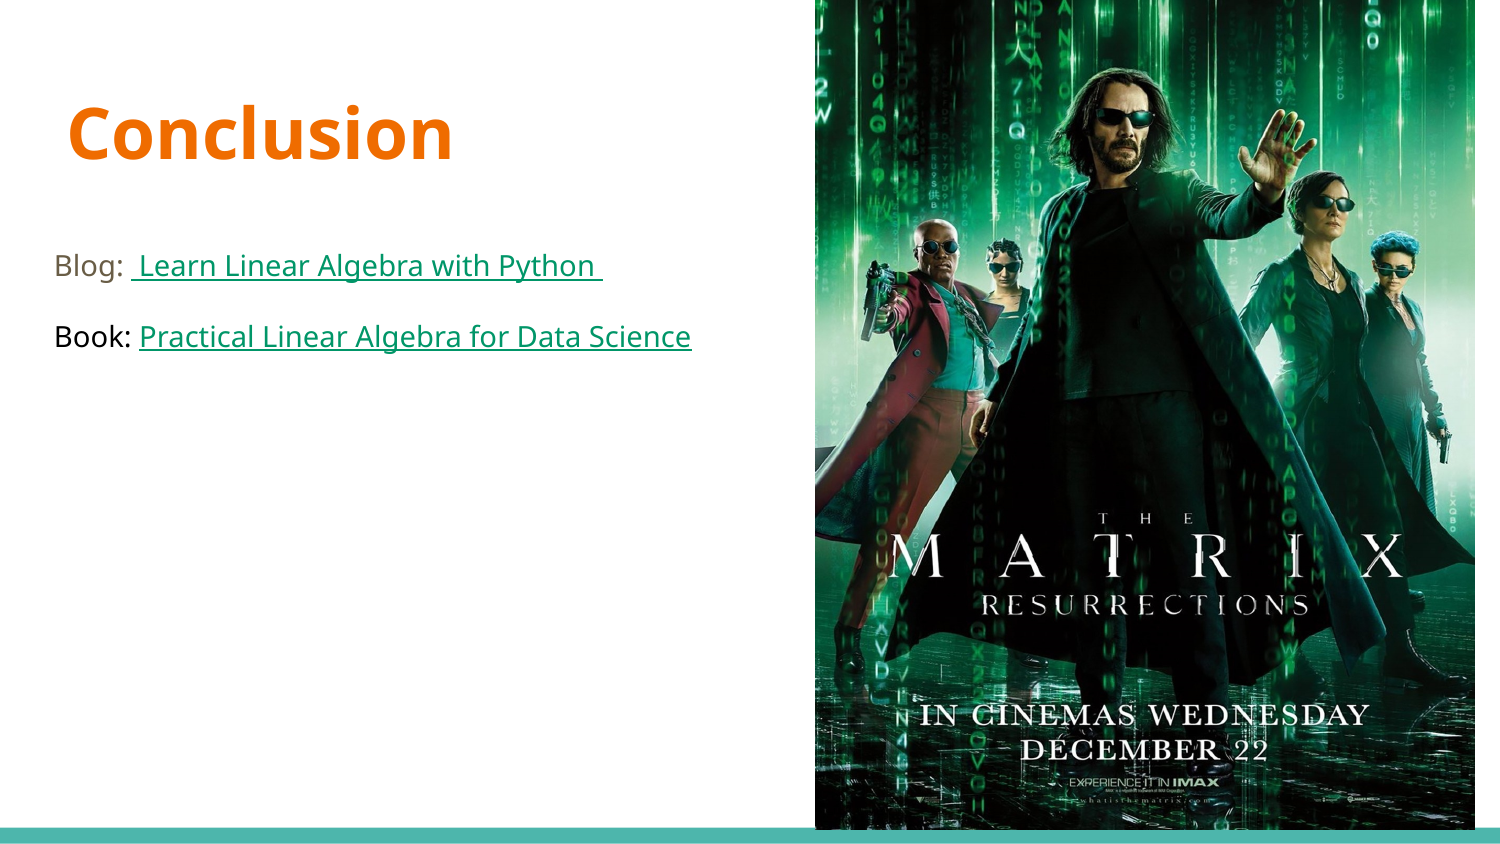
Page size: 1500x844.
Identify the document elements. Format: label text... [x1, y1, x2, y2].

list Blog: Learn Linear Algebra with Python Book: Practical Linear Algebra for Data Science [38, 226, 807, 768]
title Conclusion [51, 72, 810, 189]
picture [815, 0, 1475, 830]
